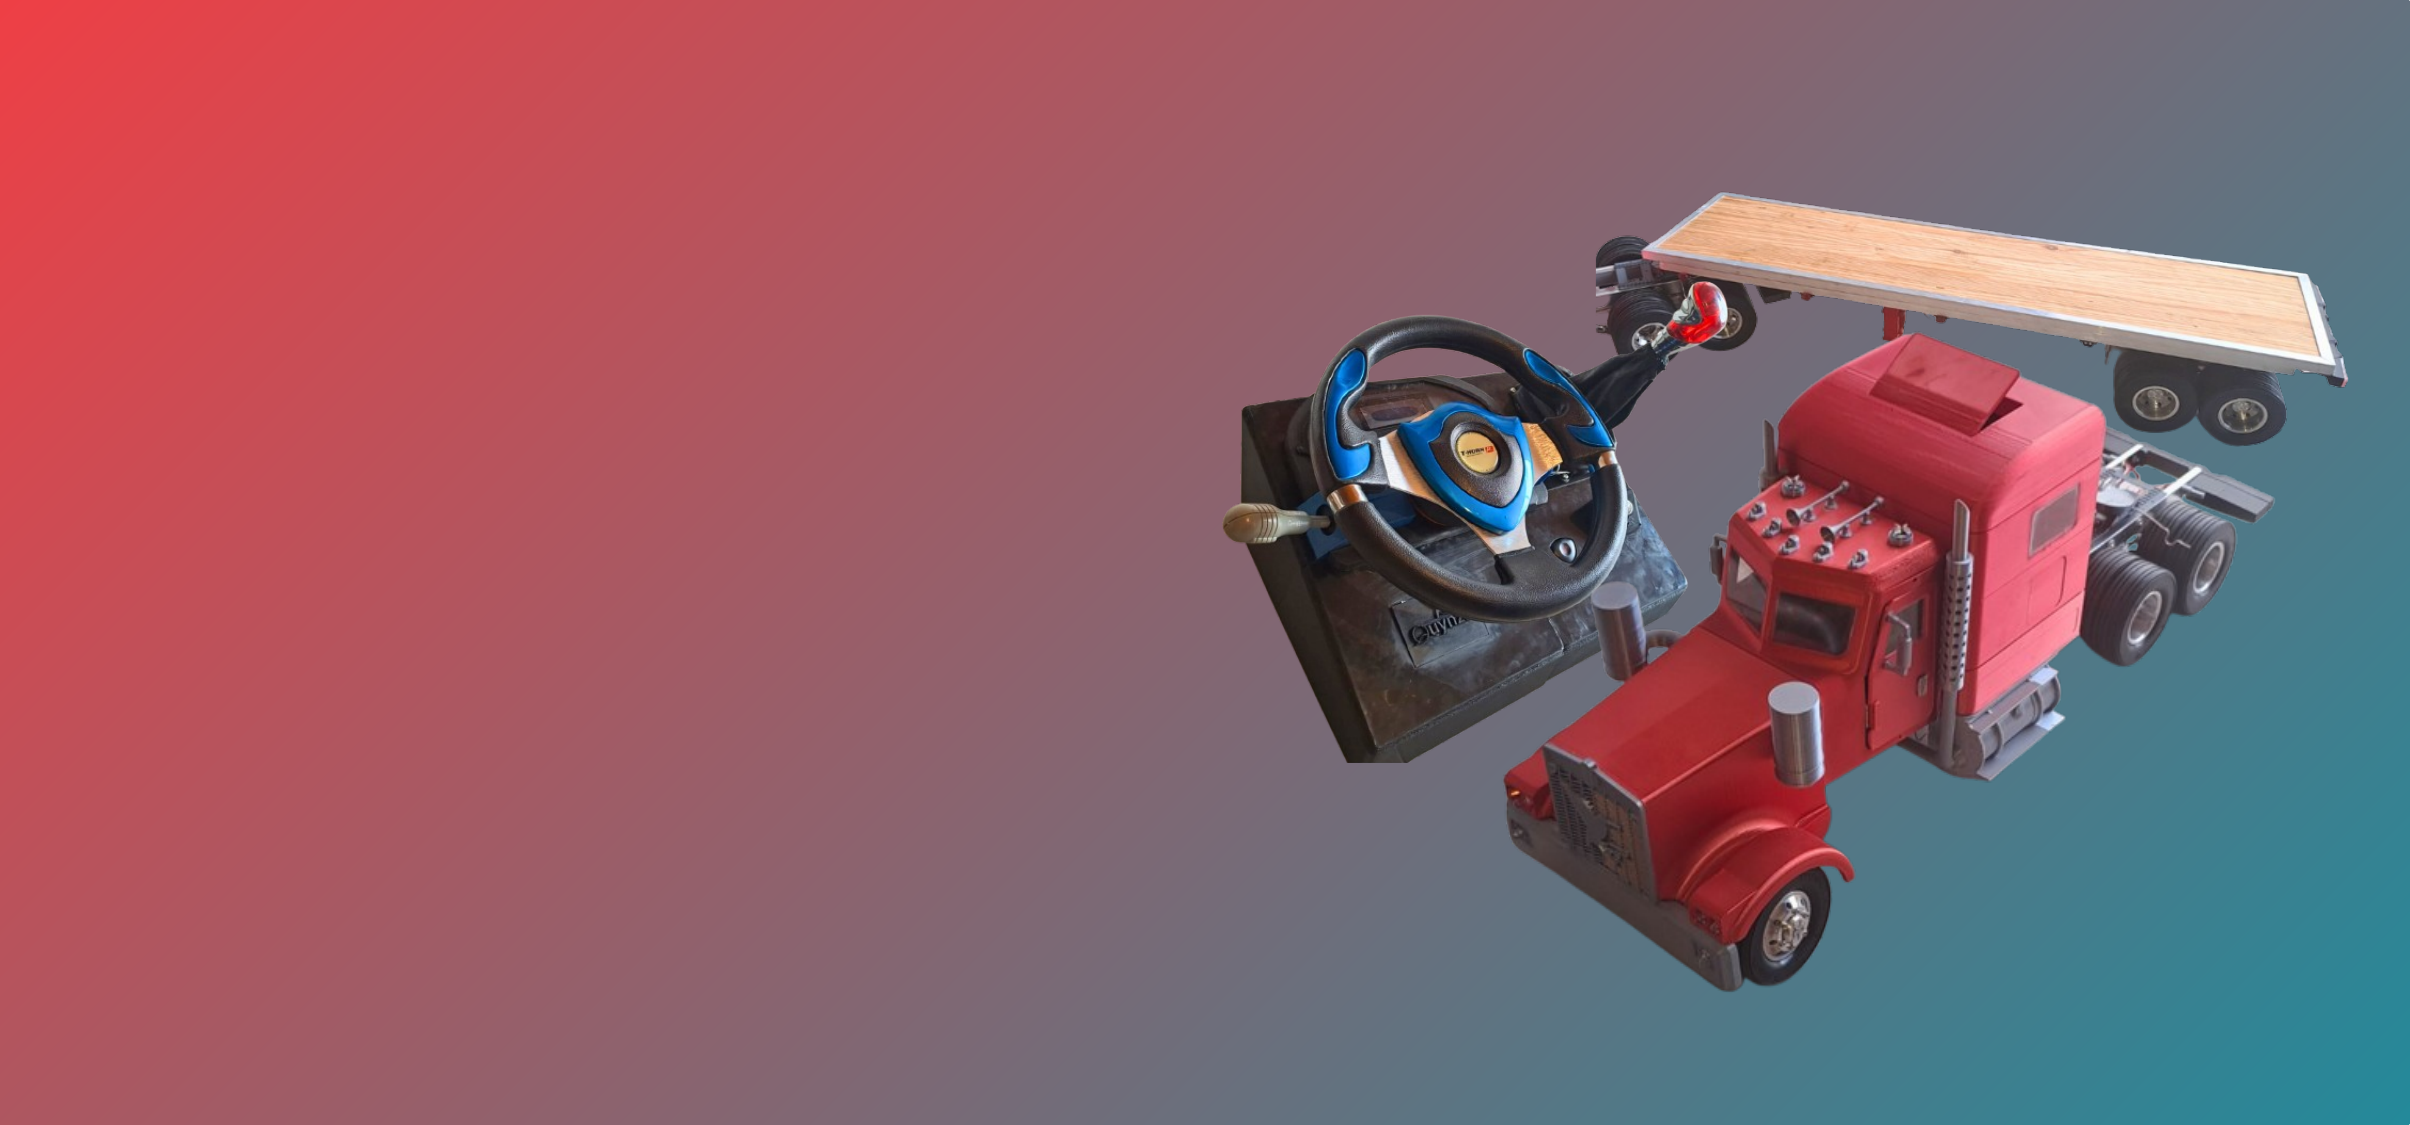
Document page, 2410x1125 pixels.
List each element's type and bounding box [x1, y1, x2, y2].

text_box [1204, 111, 2361, 1014]
